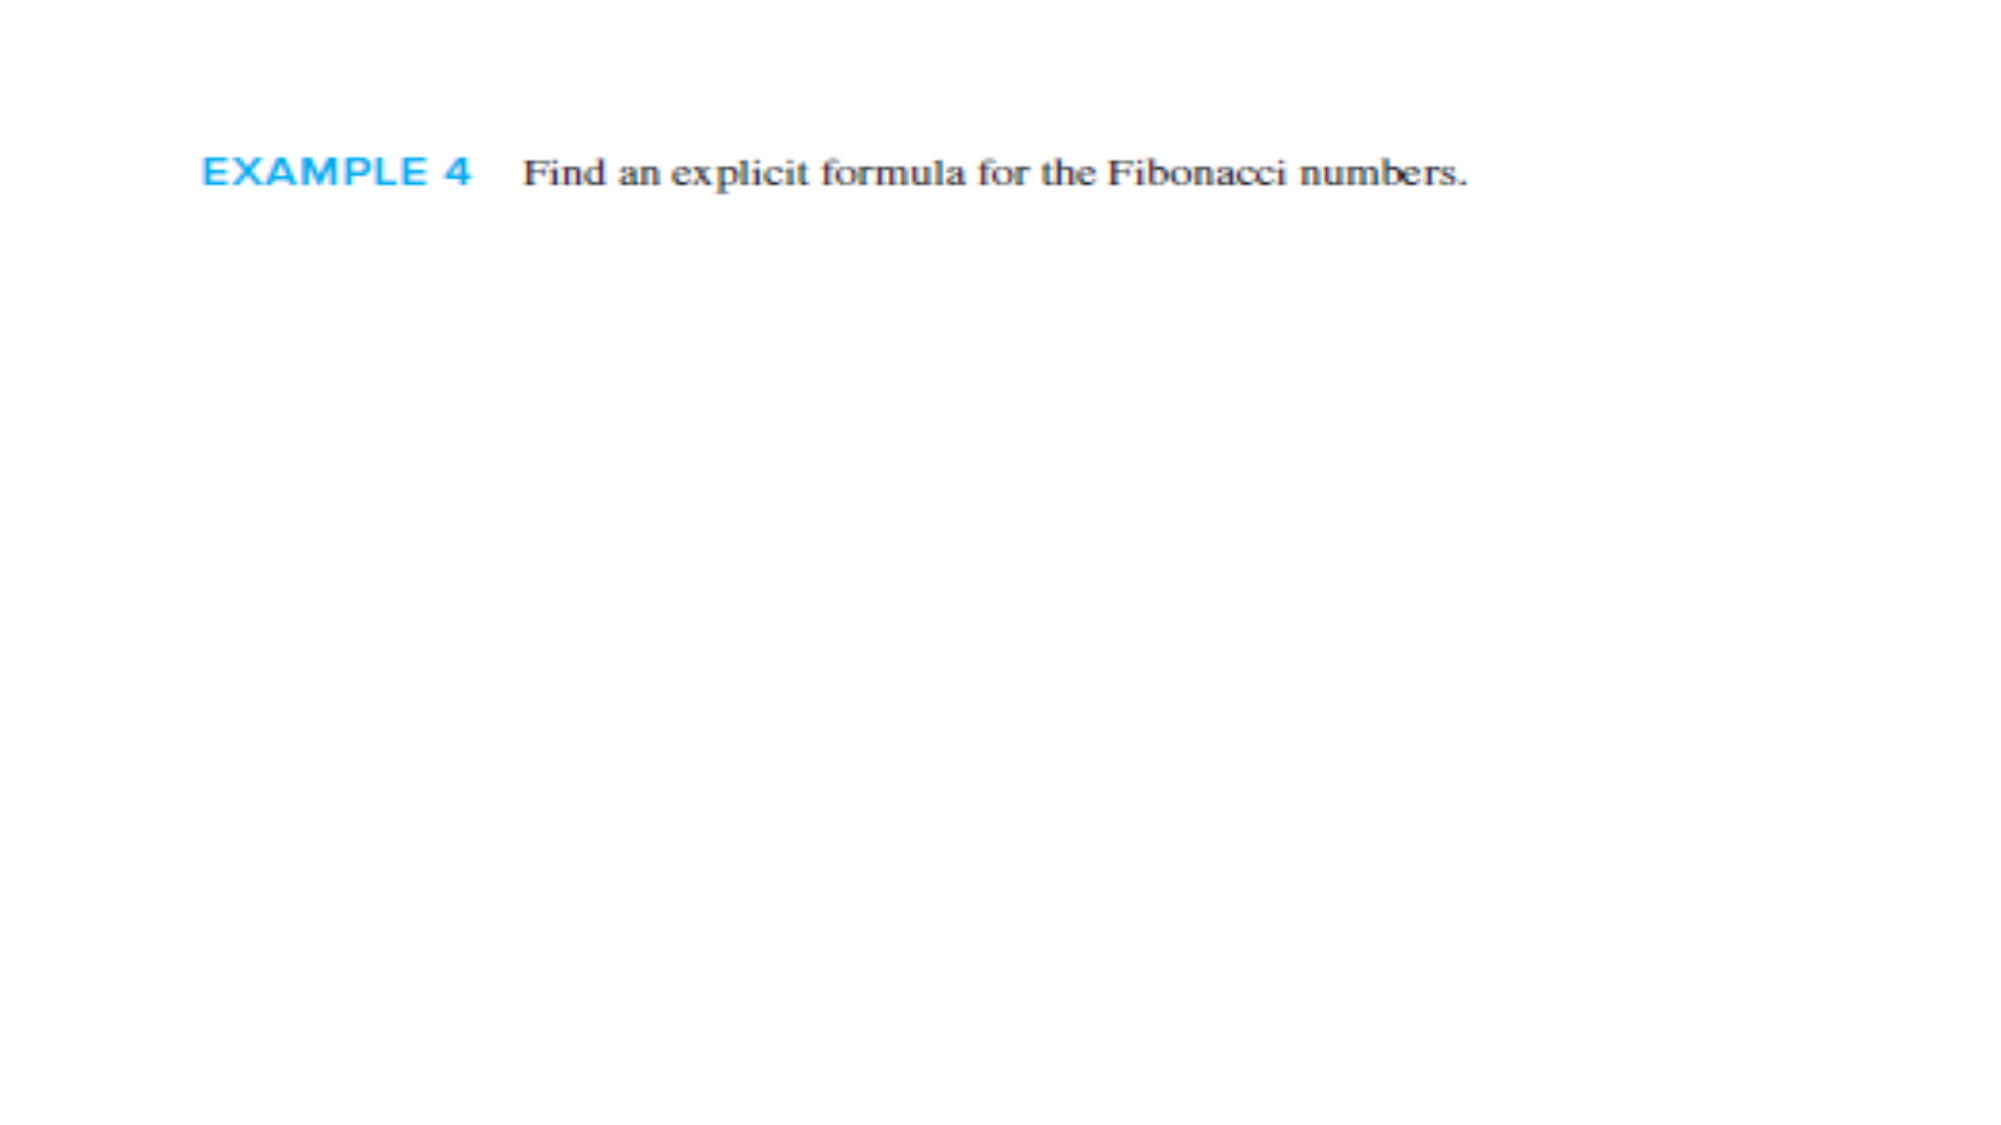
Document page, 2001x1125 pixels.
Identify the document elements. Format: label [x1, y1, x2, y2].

picture [150, 91, 1582, 226]
